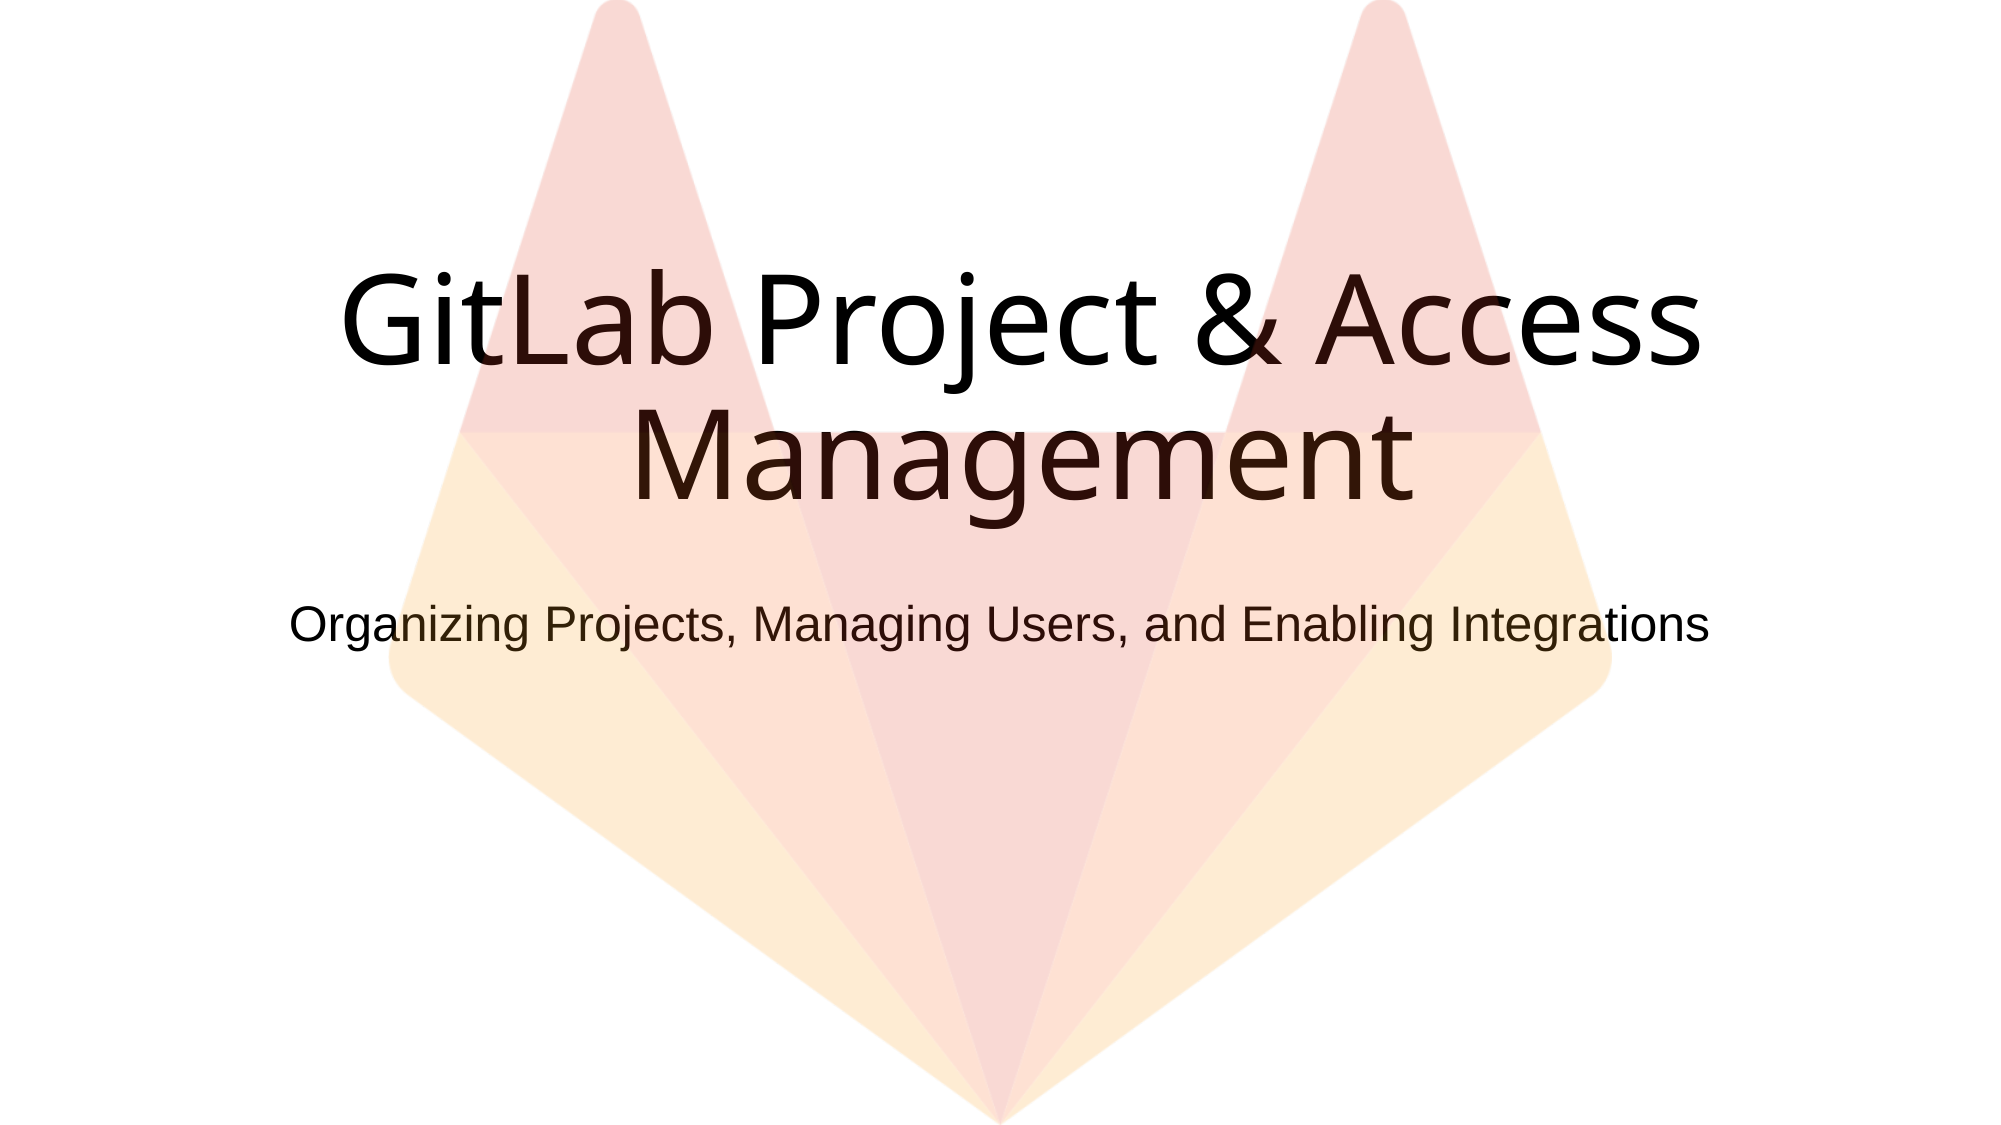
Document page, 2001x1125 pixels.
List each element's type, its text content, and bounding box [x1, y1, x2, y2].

subtitle Organizing Projects, Managing Users, and Enabling Integrations [249, 590, 383, 863]
title GitLab Project & Access Management [249, 184, 383, 535]
subtitle Organizing Projects, Managing Users, and Enabling Integrations [1616, 590, 1750, 863]
picture [388, 0, 1612, 1125]
title GitLab Project & Access Management [1616, 184, 1794, 535]
